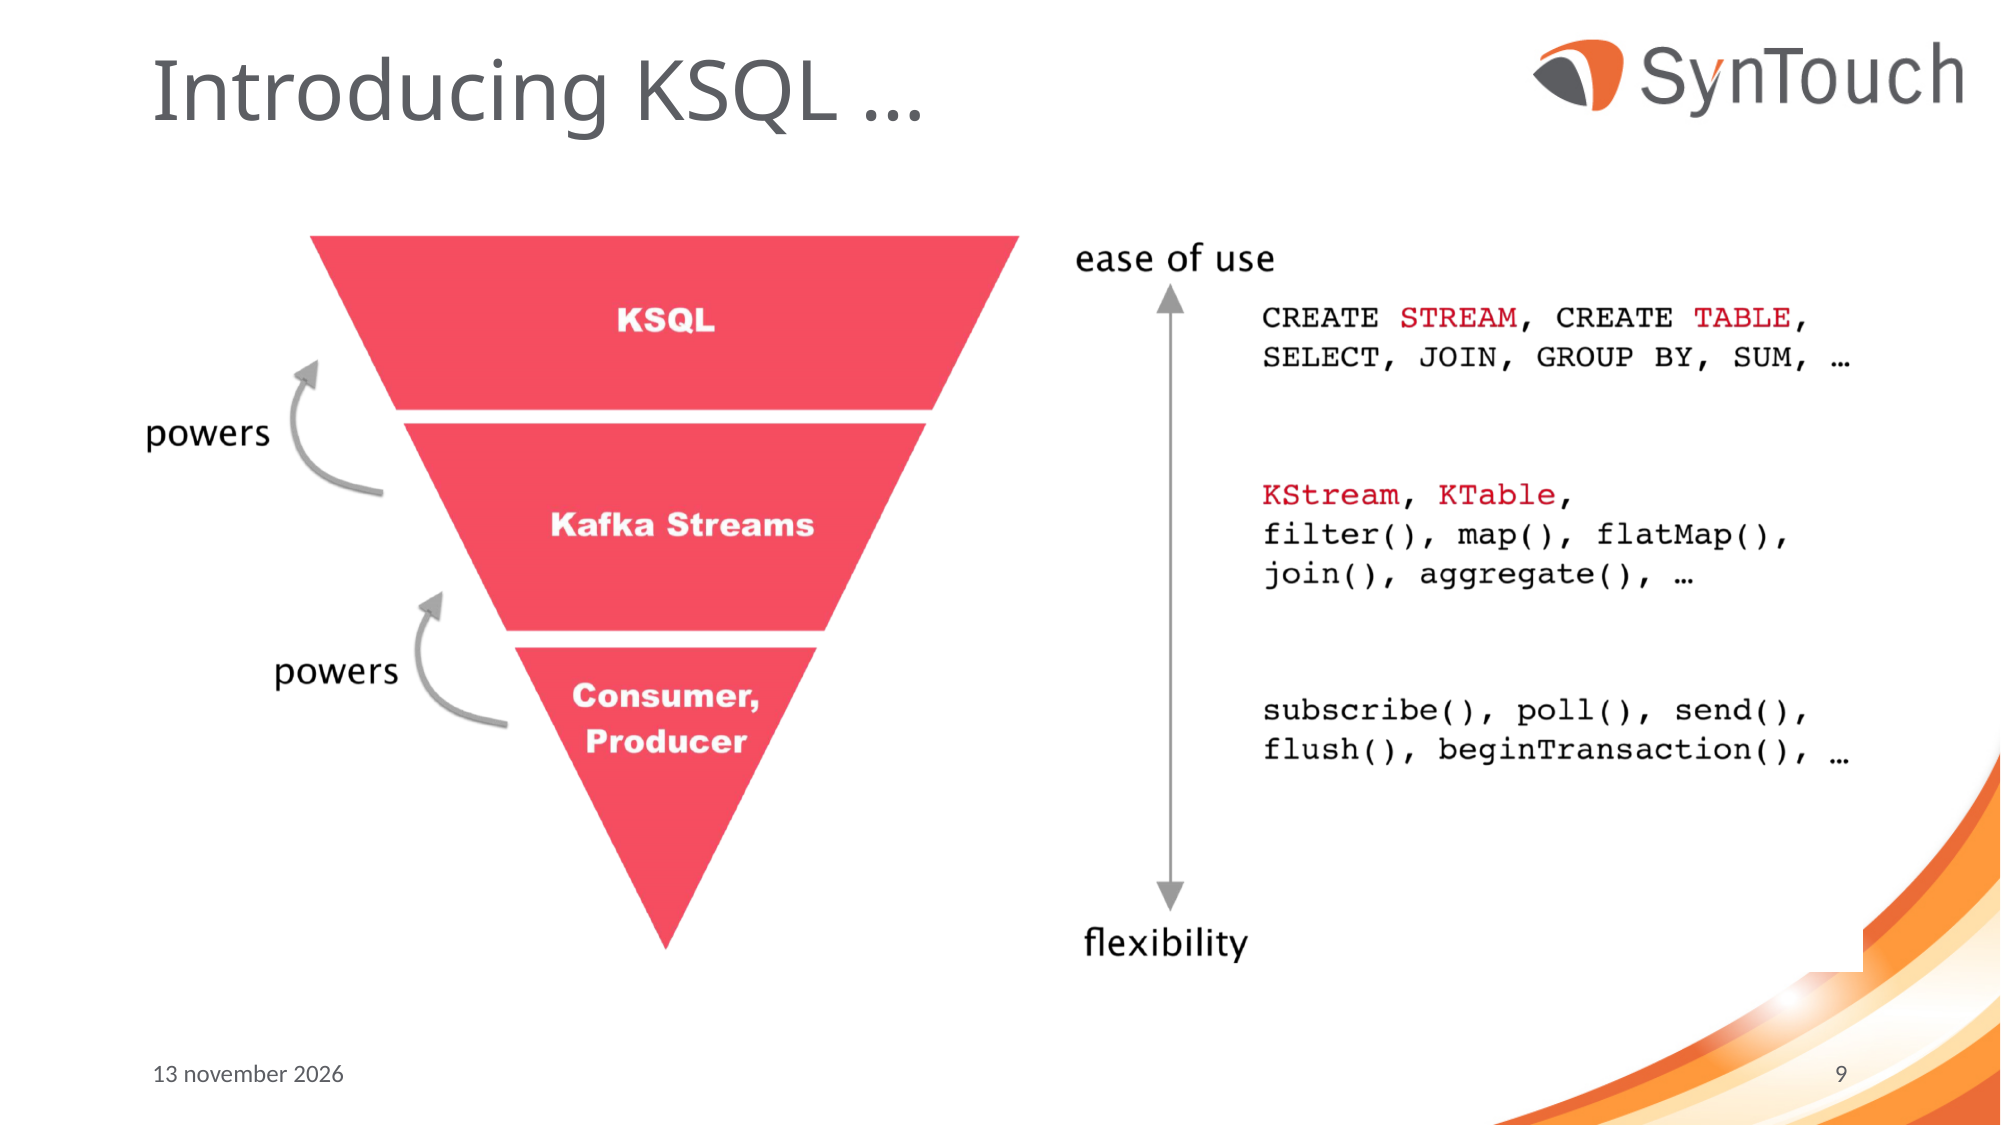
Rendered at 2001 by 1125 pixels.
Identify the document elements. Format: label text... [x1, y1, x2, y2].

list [137, 224, 1863, 972]
title Introducing KSQL … [137, 23, 1527, 163]
slide_number september ’19 [137, 1042, 588, 1103]
picture [0, 0, 2001, 1125]
slide_number 9 [1412, 1042, 1863, 1103]
